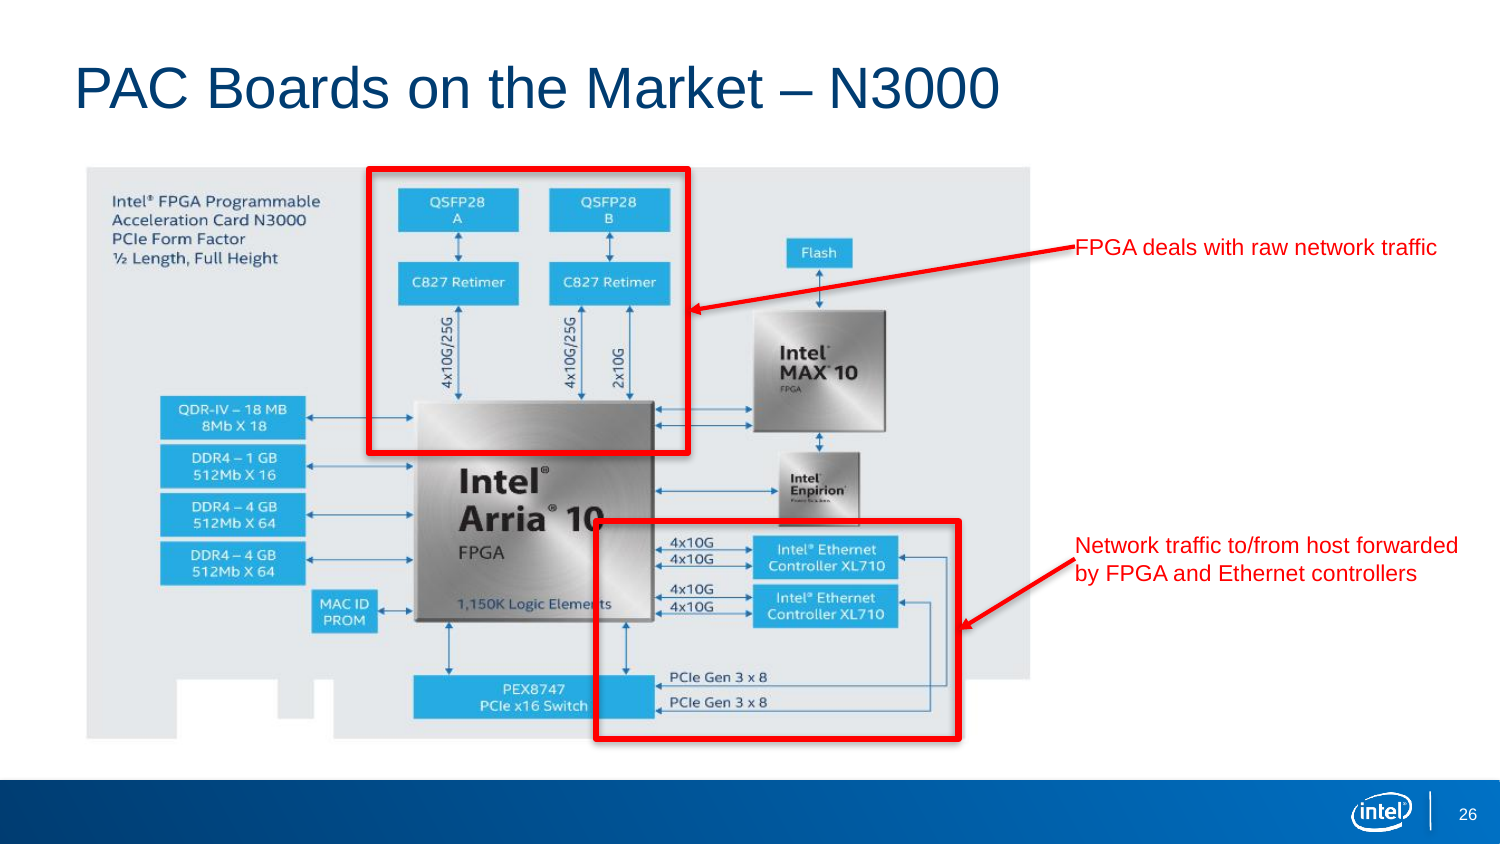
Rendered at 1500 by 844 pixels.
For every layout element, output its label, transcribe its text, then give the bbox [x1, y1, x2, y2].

text_box FPGA deals with raw network traffic [1110, 232, 1472, 261]
title PAC Boards on the Market – N3000 [74, 50, 1425, 194]
text_box Network traffic to/from host forwarded by FPGA and Ethernet controllers [1110, 531, 1472, 587]
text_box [958, 558, 1076, 631]
picture [13, 146, 1105, 761]
slide_number 26 [1127, 791, 1478, 837]
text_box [687, 246, 1076, 312]
